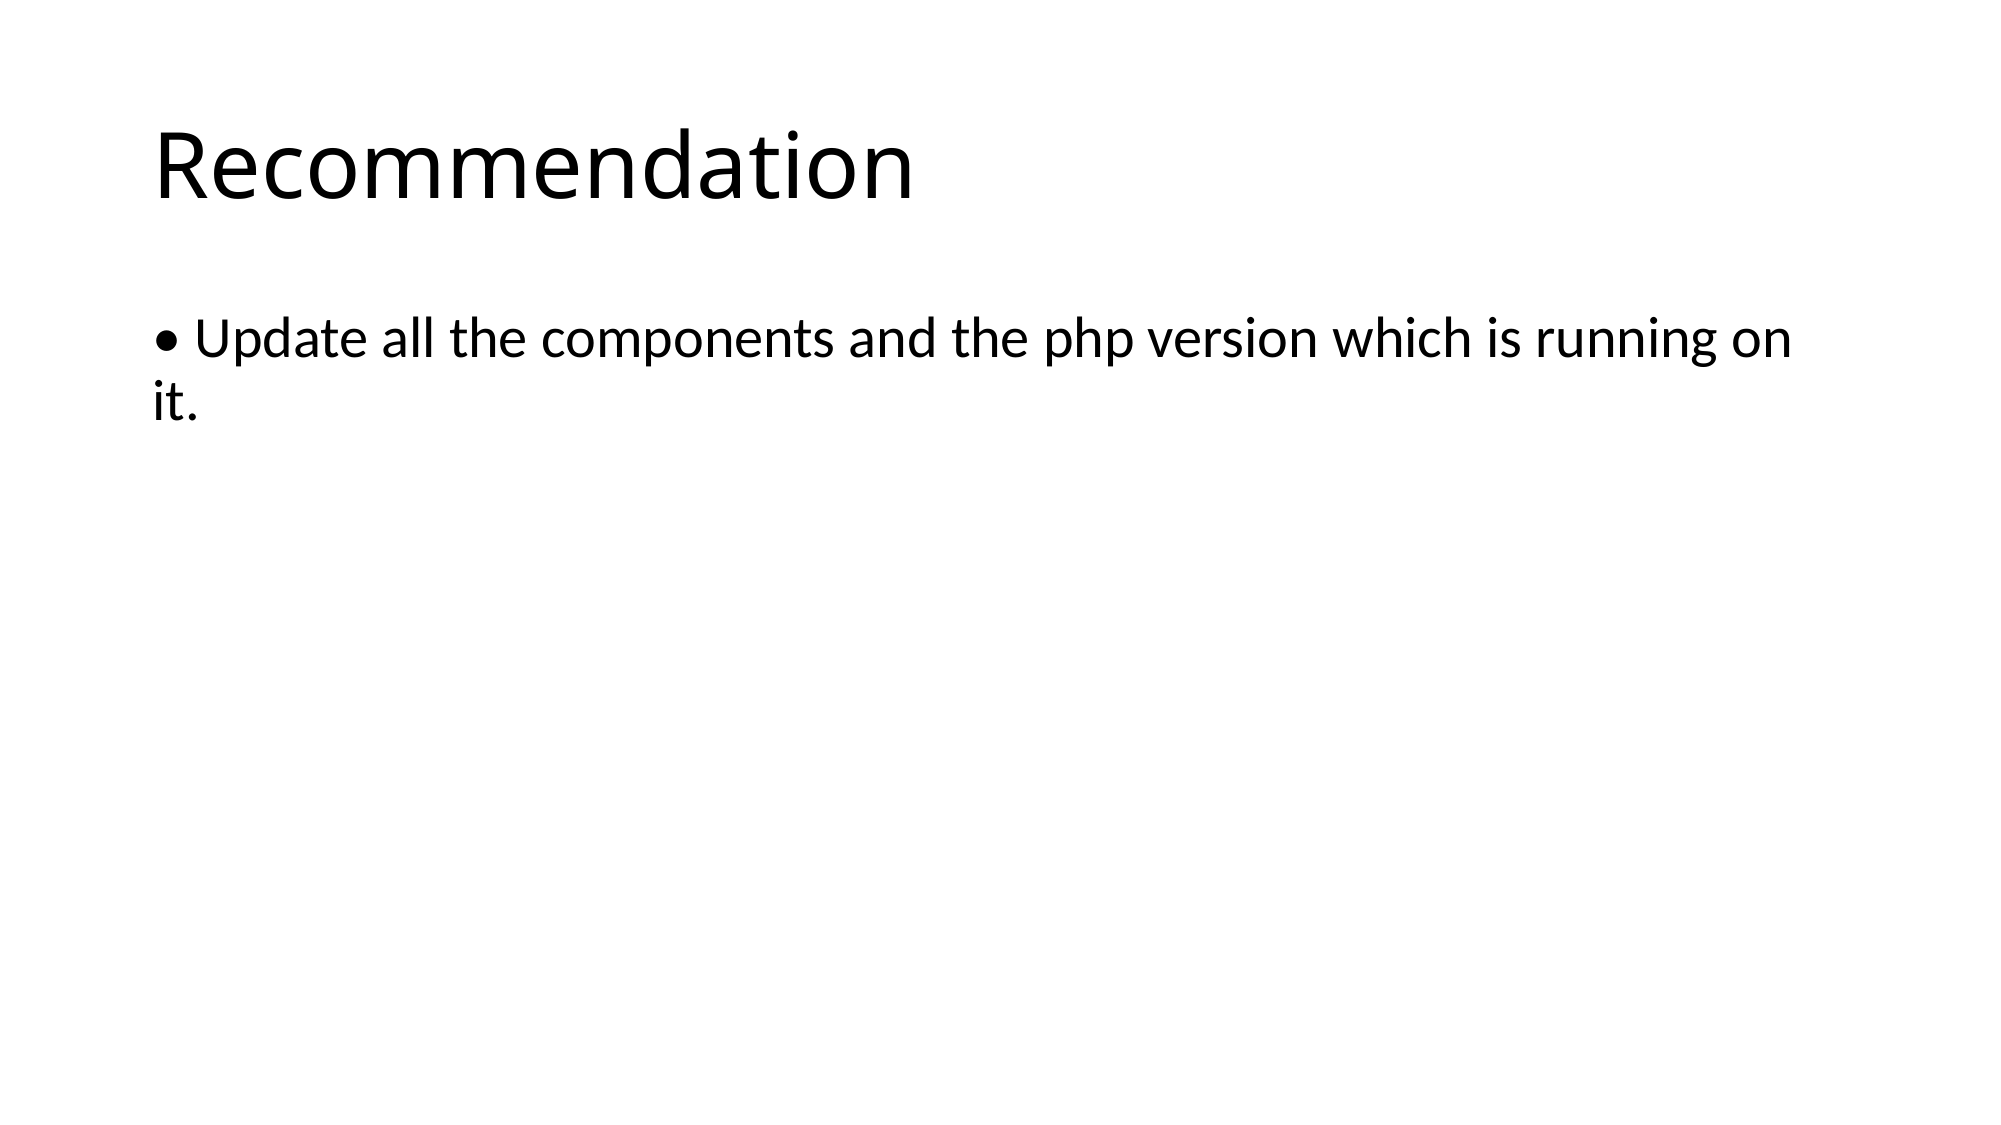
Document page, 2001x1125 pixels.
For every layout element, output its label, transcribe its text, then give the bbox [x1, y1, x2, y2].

title Recommendation [137, 59, 1863, 278]
list • Update all the components and the php version which is running on it. [137, 299, 1863, 1014]
